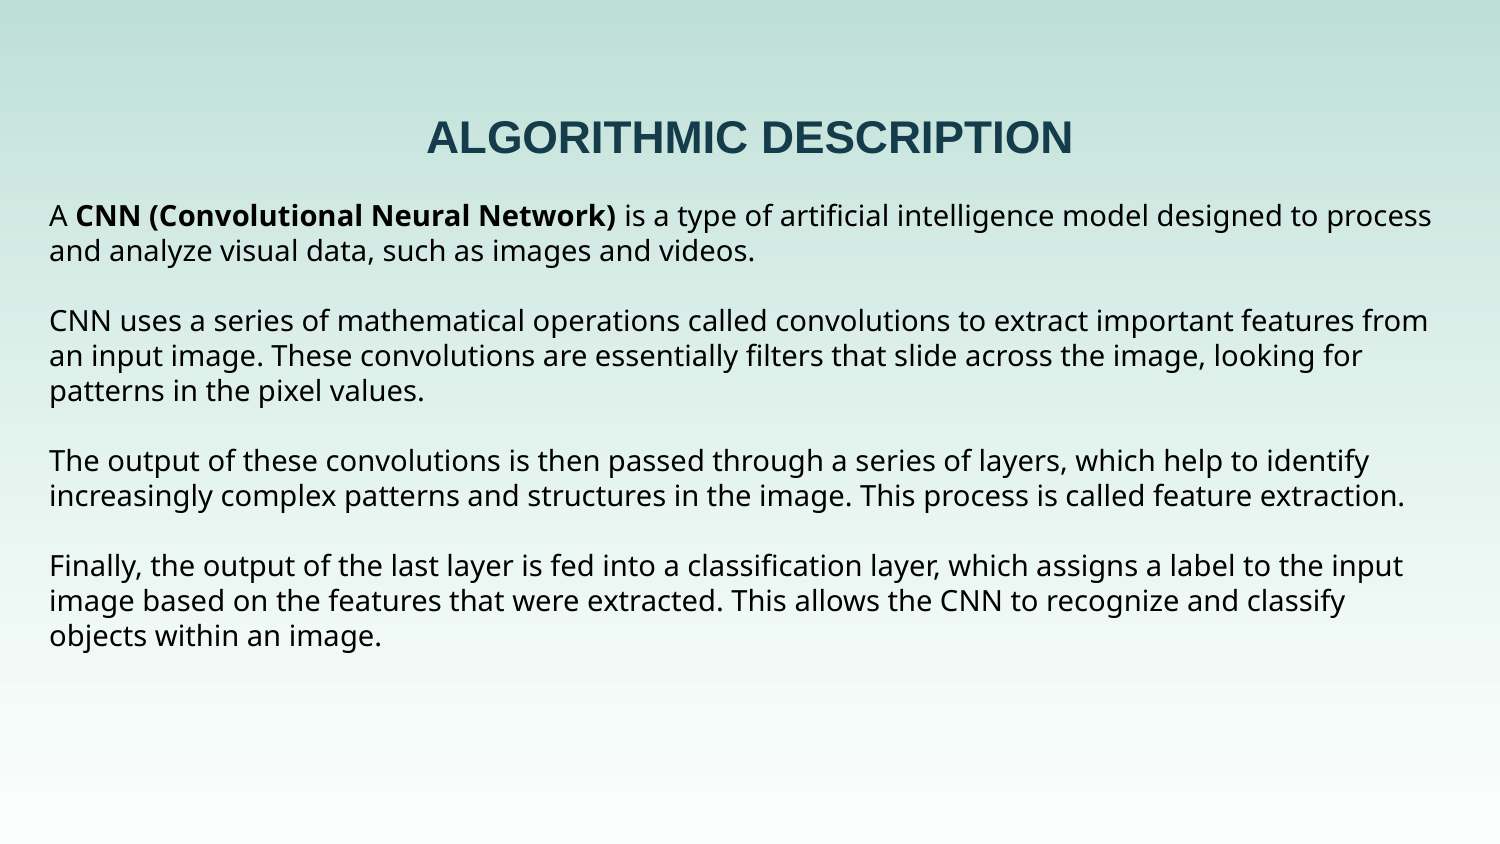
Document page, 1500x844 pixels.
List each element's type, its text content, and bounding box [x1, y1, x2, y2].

picture [0, 0, 1500, 844]
title ALGORITHMIC DESCRIPTION [116, 88, 1383, 182]
text_box A CNN (Convolutional Neural Network) is a type of artificial intelligence model designed to process and analyze visual data, such as images and videos. CNN uses a series of mathematical operations called convolutions to extract important features from an input image. These convolutions are essentially filters that slide across the image, looking for patterns in the pixel values. The output of these convolutions is then passed through a series of layers, which help to identify increasingly complex patterns and structures in the image. This process is called feature extraction. Finally, the output of the last layer is fed into a classification layer, which assigns a label to the input image based on the features that were extracted. This allows the CNN to recognize and classify objects within an image. [34, 182, 1466, 702]
